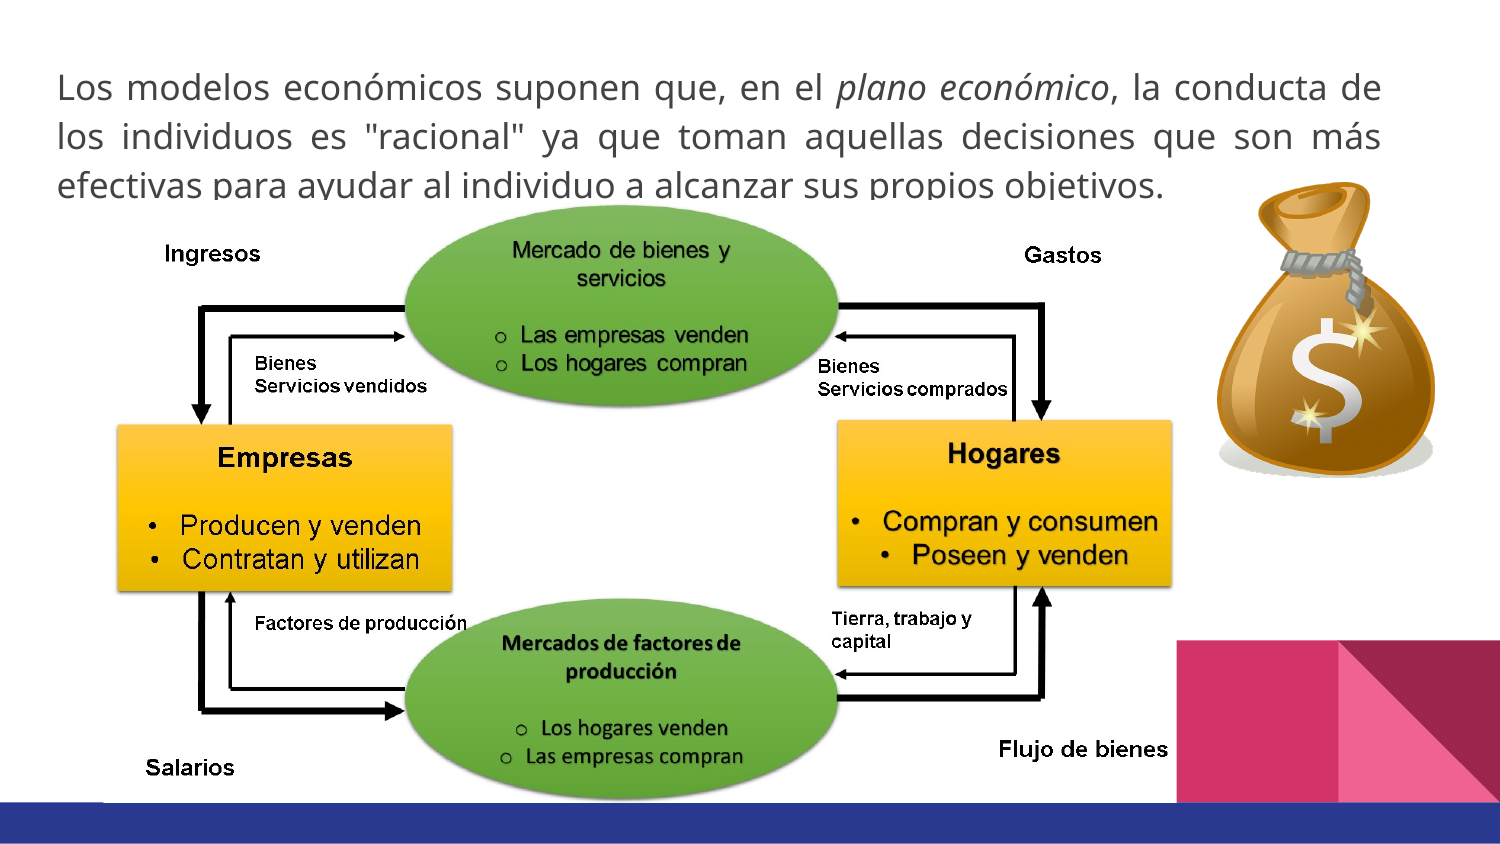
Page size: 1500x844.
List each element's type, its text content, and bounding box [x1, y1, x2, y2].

picture [102, 199, 1177, 804]
picture [1217, 181, 1436, 478]
list Los modelos económicos suponen que, en el plano económico, la conducta de los individuos es "racional" ya que toman aquellas decisiones que son más efectivas para ayudar al individuo a alcanzar sus propios objetivos. [41, 43, 1398, 437]
